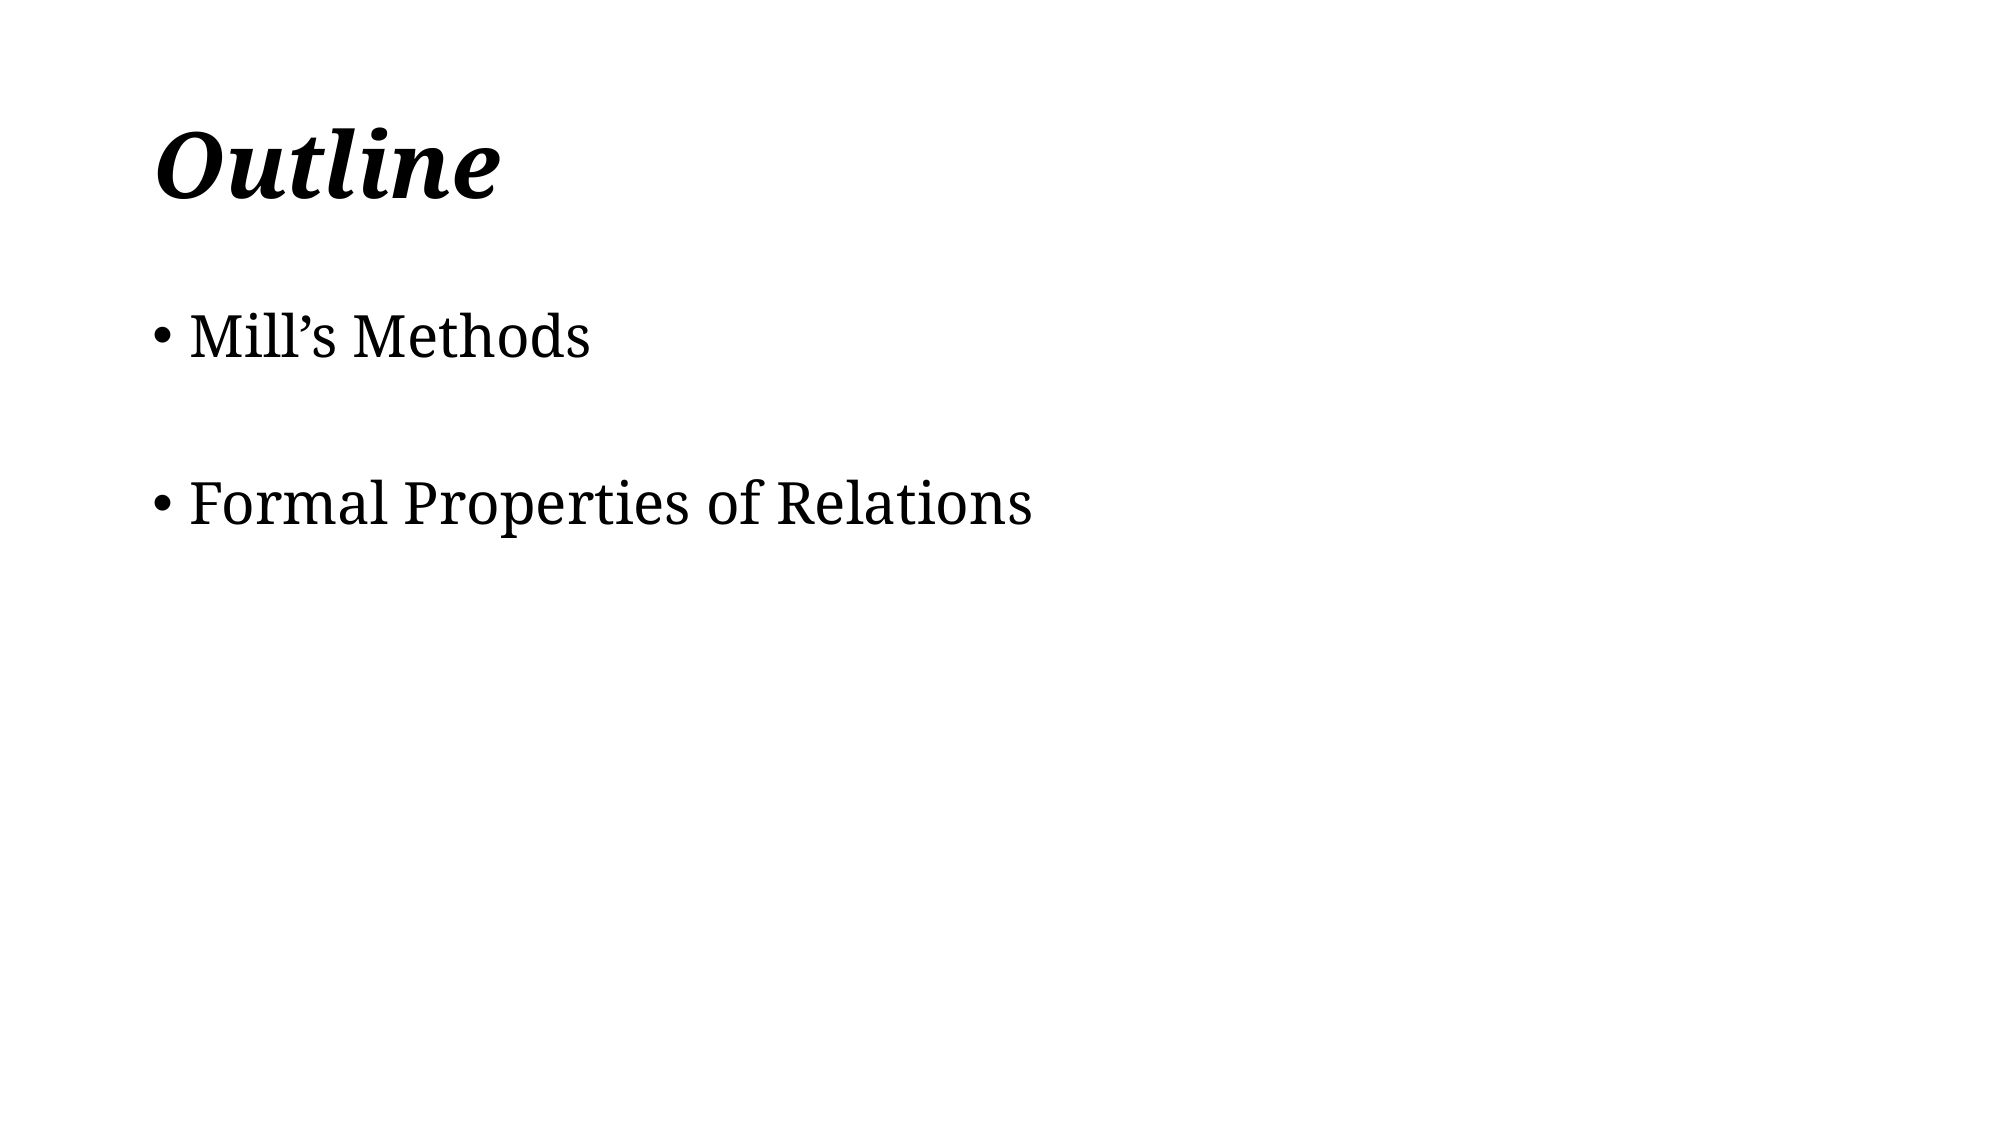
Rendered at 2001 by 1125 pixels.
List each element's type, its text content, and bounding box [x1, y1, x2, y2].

list Mill’s Methods Formal Properties of Relations [137, 299, 1863, 1014]
title Outline [137, 59, 1863, 278]
